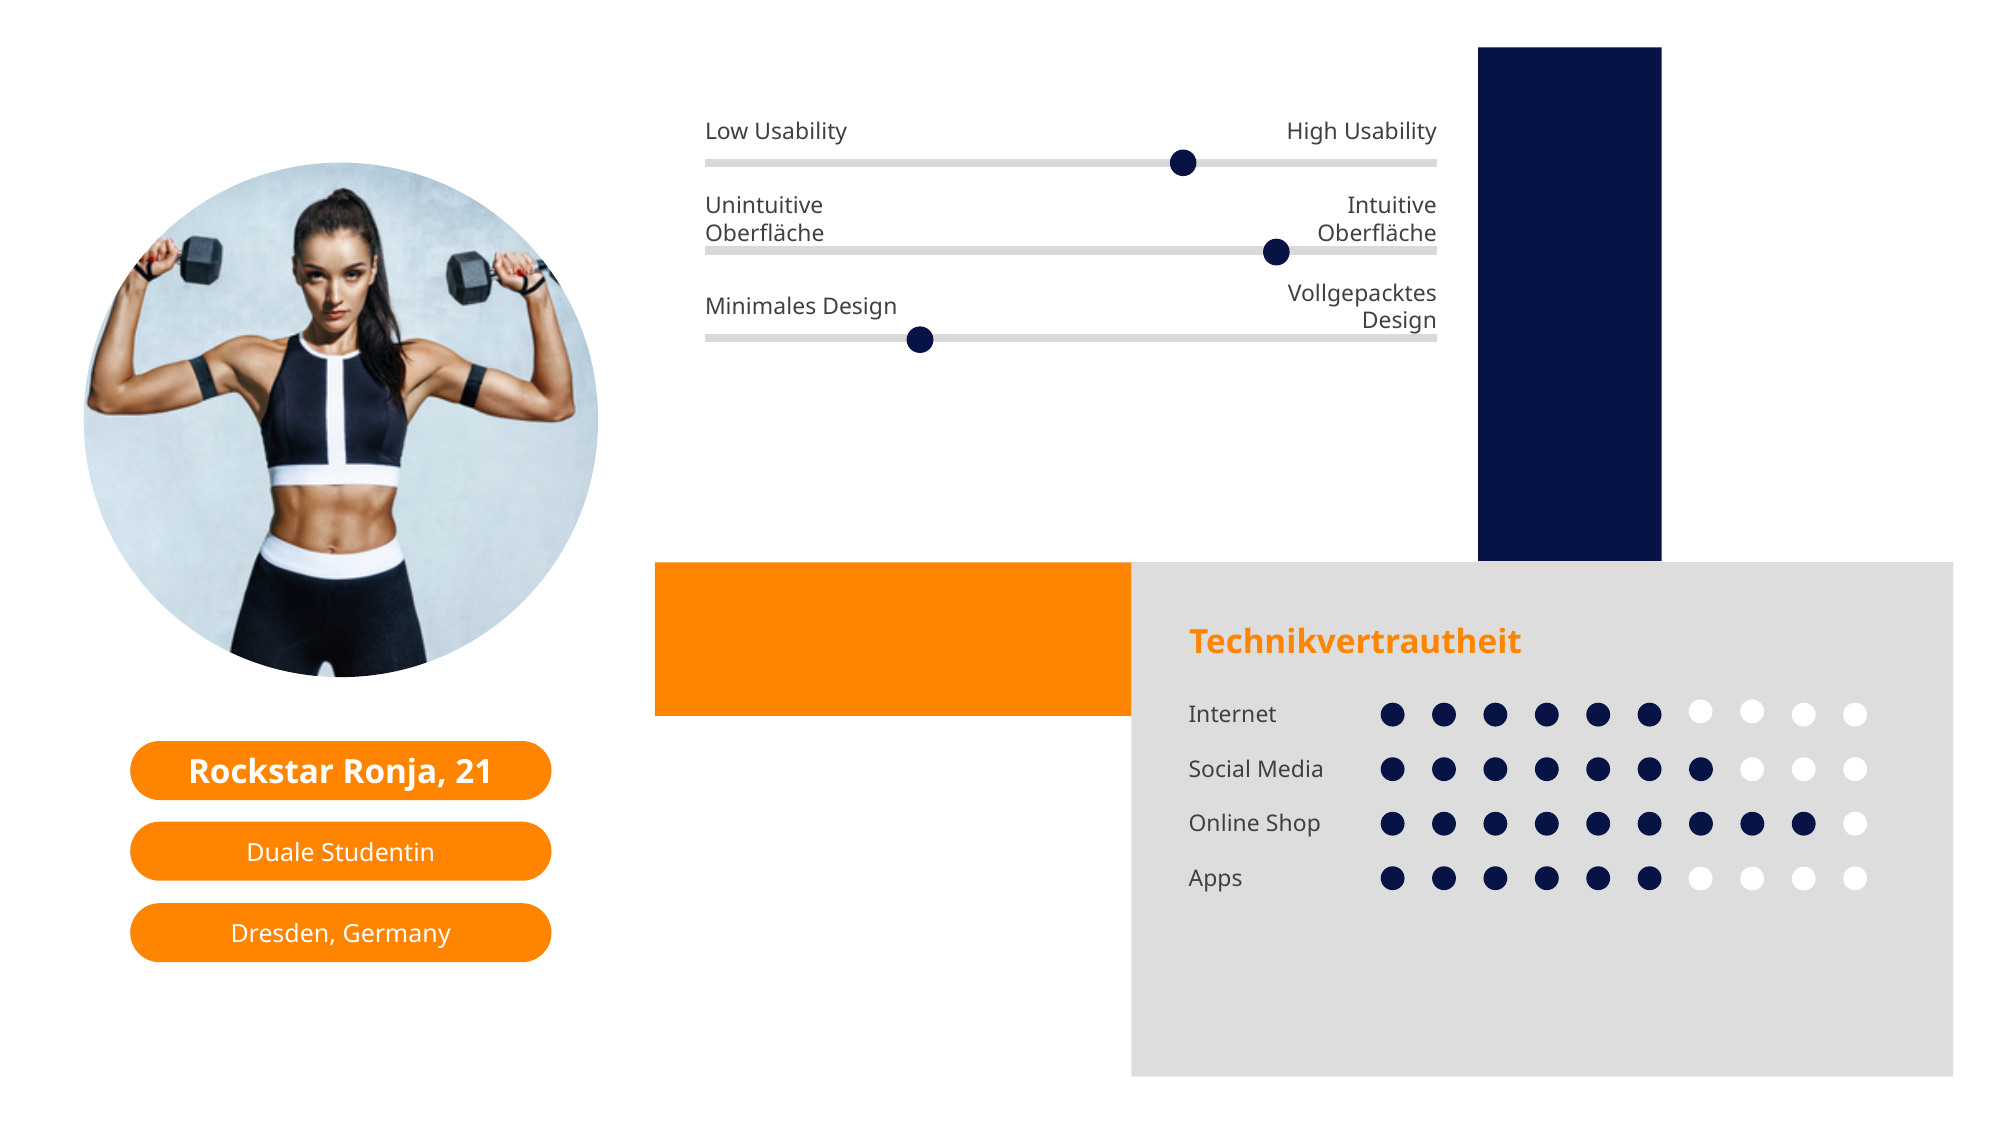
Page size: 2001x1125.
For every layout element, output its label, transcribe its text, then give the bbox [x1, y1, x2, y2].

text_box [1585, 756, 1612, 783]
text_box High Usability [1223, 115, 1438, 146]
text_box [654, 561, 1132, 717]
text_box [1636, 701, 1663, 728]
text_box [1842, 865, 1869, 892]
text_box [1431, 810, 1457, 837]
text_box [1262, 237, 1291, 250]
text_box [1636, 756, 1663, 783]
text_box Duale Studentin [130, 821, 552, 881]
text_box Vollgepacktes Design [1223, 291, 1438, 321]
text_box [1687, 698, 1714, 725]
text_box [1431, 756, 1457, 783]
text_box [1533, 756, 1560, 783]
text_box Internet [1188, 699, 1366, 730]
text_box [1262, 251, 1291, 267]
text_box [1482, 701, 1509, 728]
text_box [1379, 865, 1406, 892]
text_box [1687, 810, 1714, 837]
text_box [1533, 810, 1560, 837]
text_box [1790, 701, 1817, 728]
text_box [1130, 561, 1954, 1078]
text_box [1687, 756, 1714, 783]
text_box [1790, 810, 1817, 837]
text_box Online Shop [1188, 808, 1366, 839]
text_box [905, 339, 935, 355]
text_box [1739, 698, 1766, 725]
text_box [1585, 701, 1612, 728]
text_box [1168, 163, 1198, 178]
text_box [1585, 810, 1612, 837]
text_box [1431, 865, 1457, 892]
text_box [1431, 701, 1457, 728]
text_box [1739, 810, 1766, 837]
text_box Low Usability [705, 115, 919, 146]
text_box [1739, 756, 1766, 783]
text_box [1842, 810, 1869, 837]
text_box Dresden, Germany [130, 903, 552, 963]
text_box Social Media [1188, 754, 1366, 785]
text_box Apps [1188, 863, 1366, 894]
text_box [1533, 865, 1560, 892]
text_box [1379, 810, 1406, 837]
text_box [1636, 810, 1663, 837]
text_box [1533, 701, 1560, 728]
text_box [1687, 865, 1714, 892]
text_box [1790, 865, 1817, 892]
text_box Rockstar Ronja, 21 [130, 741, 552, 801]
text_box Technikvertrautheit [1189, 622, 1898, 661]
text_box [1482, 810, 1509, 837]
picture [83, 162, 599, 678]
text_box [1636, 865, 1663, 892]
text_box Intuitive Oberfläche [1223, 203, 1438, 233]
text_box [1842, 701, 1869, 728]
text_box [1482, 756, 1509, 783]
text_box [1585, 865, 1612, 892]
text_box [1842, 756, 1869, 783]
text_box [905, 325, 935, 338]
text_box [1482, 865, 1509, 892]
text_box Minimales Design [705, 291, 919, 321]
text_box Unintuitive Oberfläche [705, 203, 919, 233]
text_box [1168, 148, 1198, 162]
text_box [1739, 865, 1766, 892]
text_box [1477, 46, 1663, 562]
text_box [1790, 756, 1817, 783]
text_box [1379, 701, 1406, 728]
text_box [1379, 756, 1406, 783]
